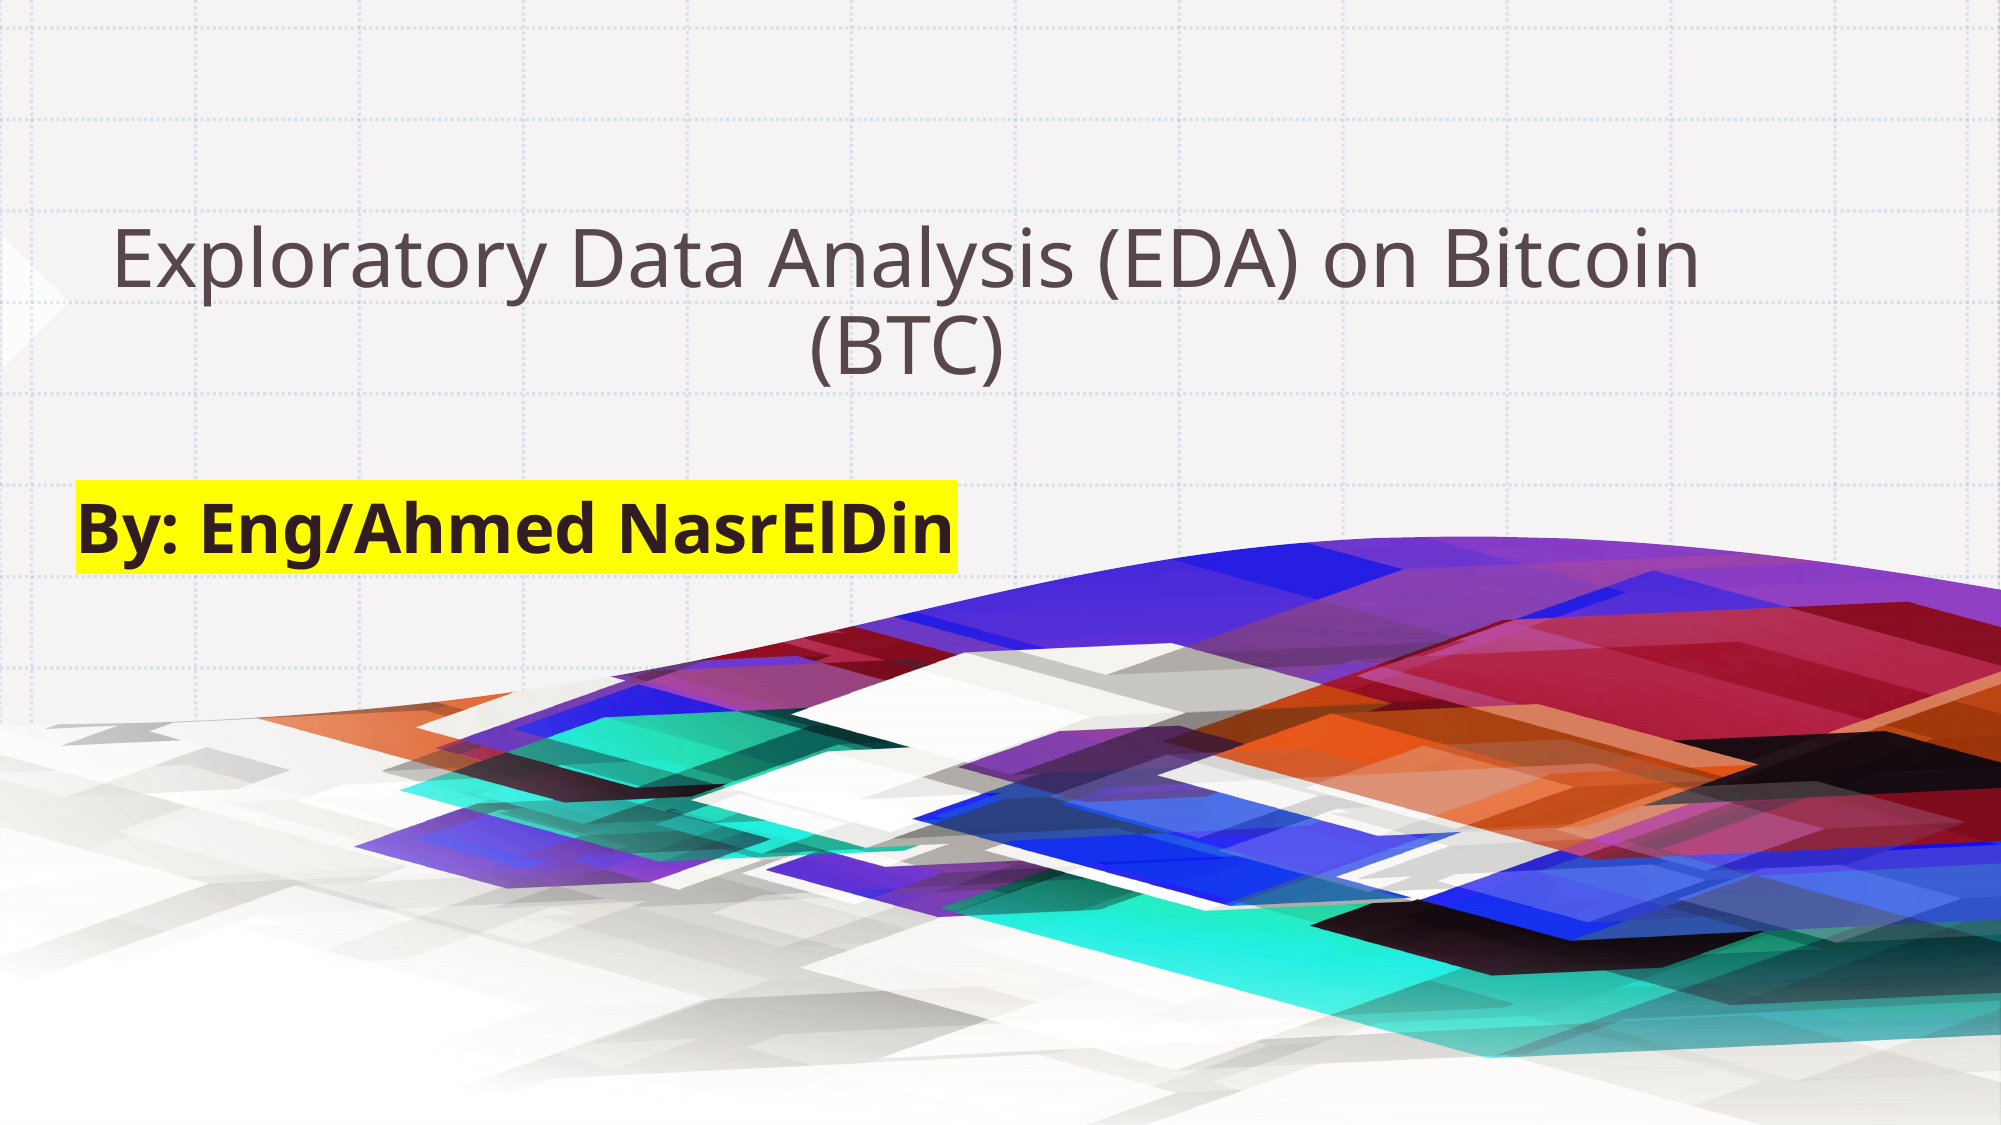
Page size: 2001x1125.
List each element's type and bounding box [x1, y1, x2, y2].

picture [0, 536, 2001, 1125]
text_box [0, 0, 2000, 536]
